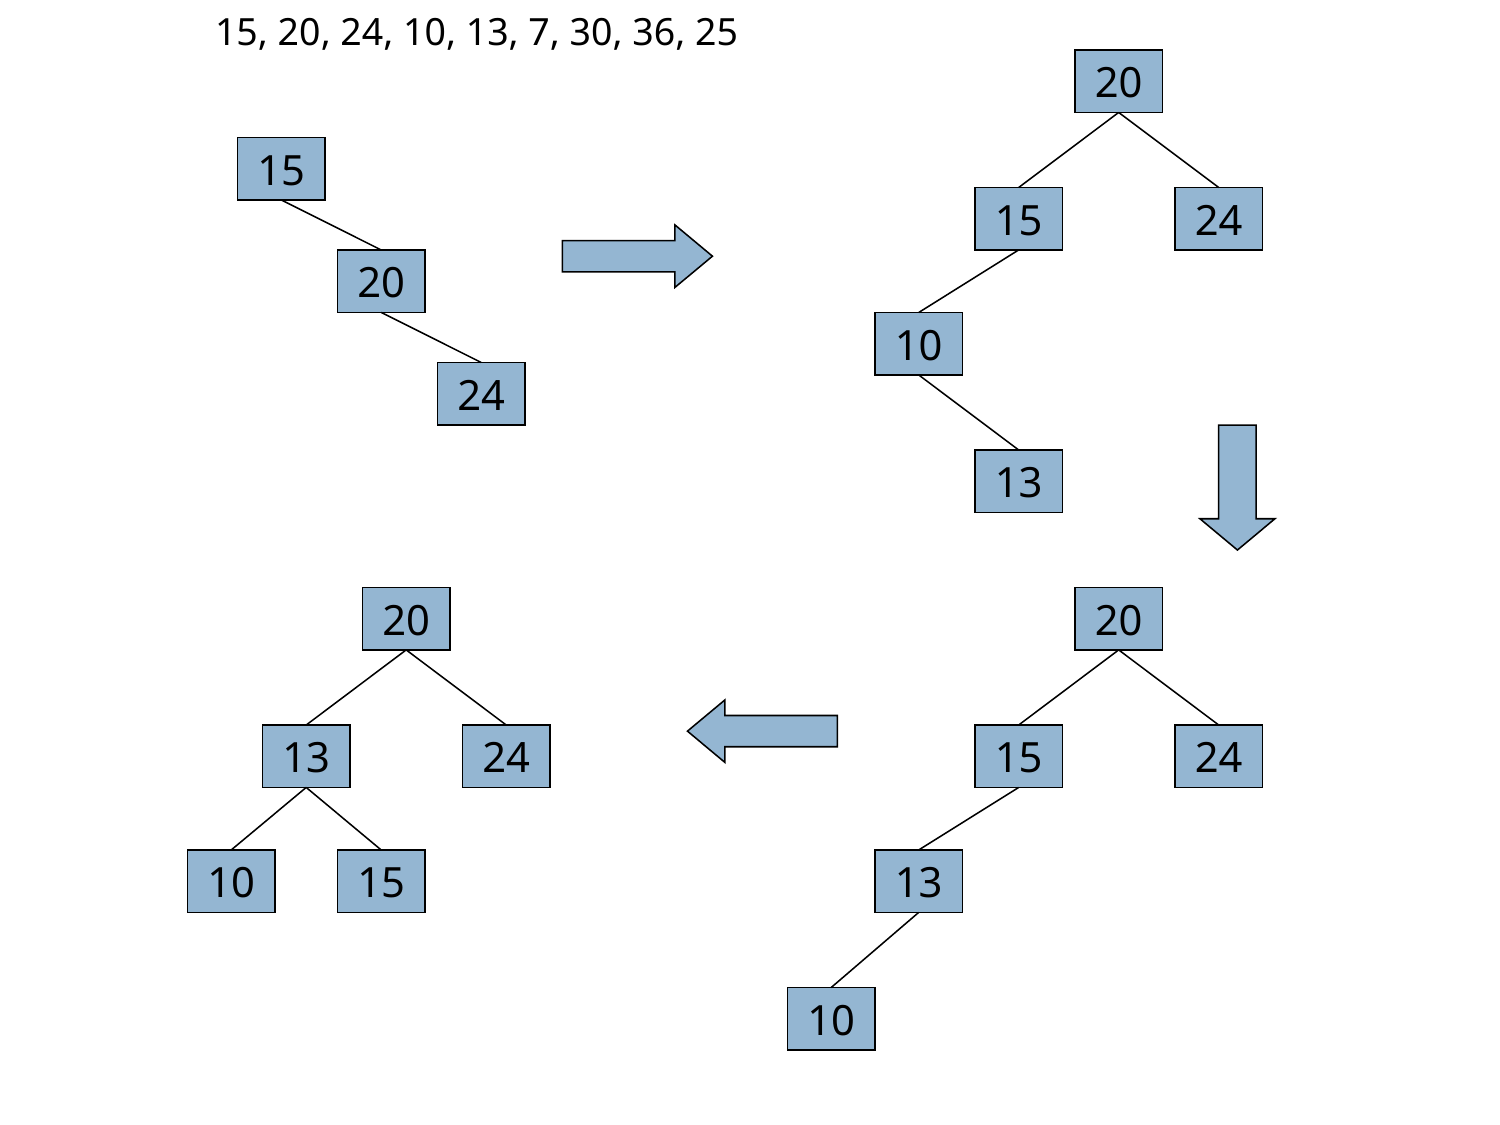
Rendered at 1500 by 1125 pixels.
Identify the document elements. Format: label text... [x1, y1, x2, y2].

text_box 10 [874, 312, 963, 375]
text_box 10 [787, 987, 875, 1050]
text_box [918, 374, 1019, 451]
text_box 15 [237, 137, 325, 200]
text_box 20 [1074, 49, 1163, 110]
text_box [1118, 649, 1219, 726]
text_box 24 [1174, 187, 1263, 250]
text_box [281, 199, 382, 251]
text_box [918, 249, 1019, 313]
text_box 15 [974, 724, 1063, 788]
text_box 24 [437, 362, 525, 425]
text_box 15 [337, 849, 425, 913]
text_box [405, 649, 507, 726]
text_box 13 [974, 449, 1063, 513]
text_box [230, 787, 307, 851]
text_box [687, 699, 838, 763]
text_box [305, 649, 404, 726]
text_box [1018, 112, 1116, 188]
text_box 10 [187, 849, 275, 913]
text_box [380, 312, 482, 363]
text_box 15, 20, 24, 10, 13, 7, 30, 36, 25 [125, 0, 1350, 61]
text_box 24 [1174, 724, 1263, 788]
text_box 15 [974, 187, 1063, 250]
text_box 13 [874, 849, 963, 913]
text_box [1018, 649, 1117, 726]
text_box 24 [462, 724, 550, 788]
text_box 13 [262, 724, 350, 785]
text_box [1199, 425, 1275, 551]
text_box 20 [337, 249, 425, 313]
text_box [1118, 112, 1219, 188]
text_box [307, 787, 382, 851]
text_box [918, 787, 1019, 851]
text_box [562, 224, 713, 288]
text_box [830, 912, 919, 988]
text_box 20 [362, 587, 450, 648]
text_box 20 [1074, 587, 1163, 648]
